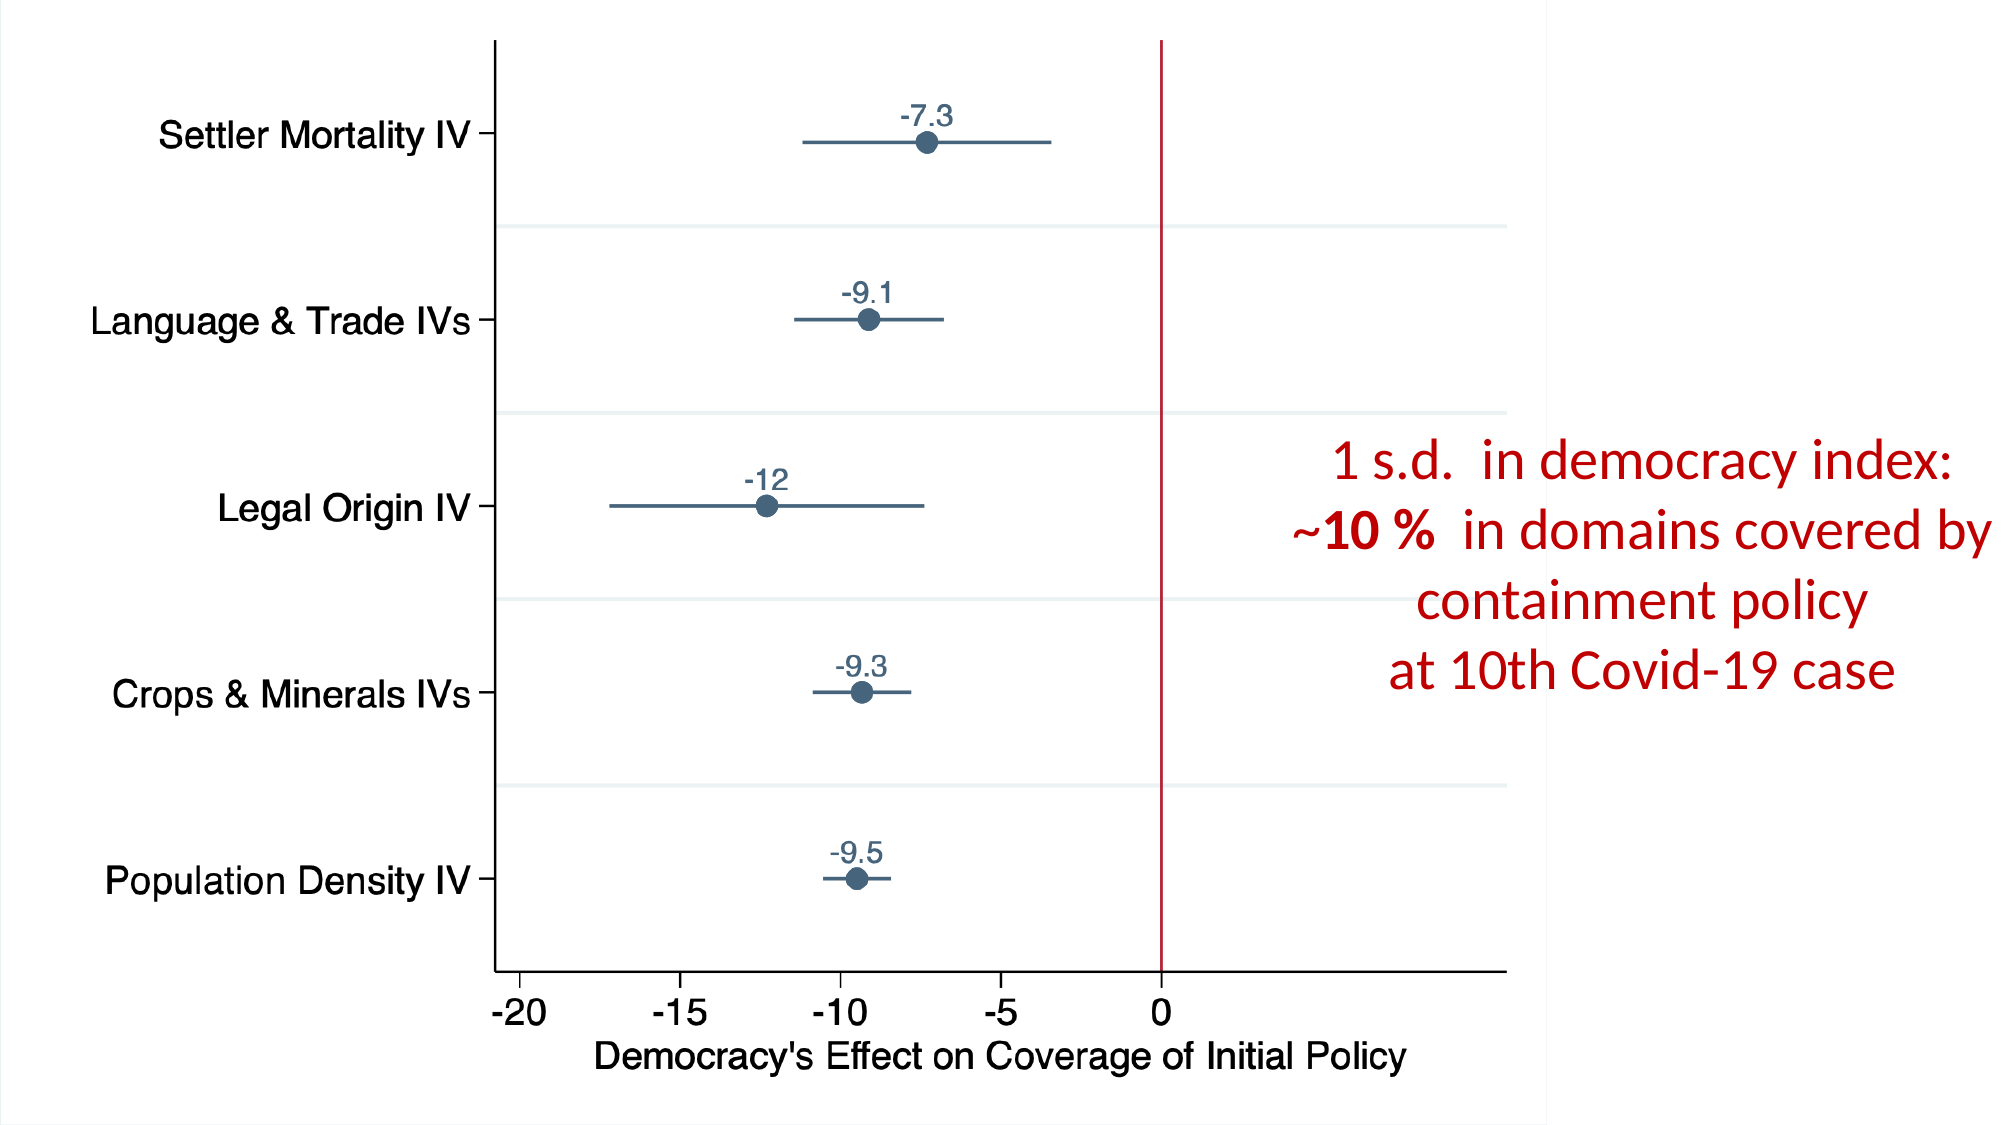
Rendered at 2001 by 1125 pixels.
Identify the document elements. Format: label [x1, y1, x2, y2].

picture [0, 0, 1547, 1125]
